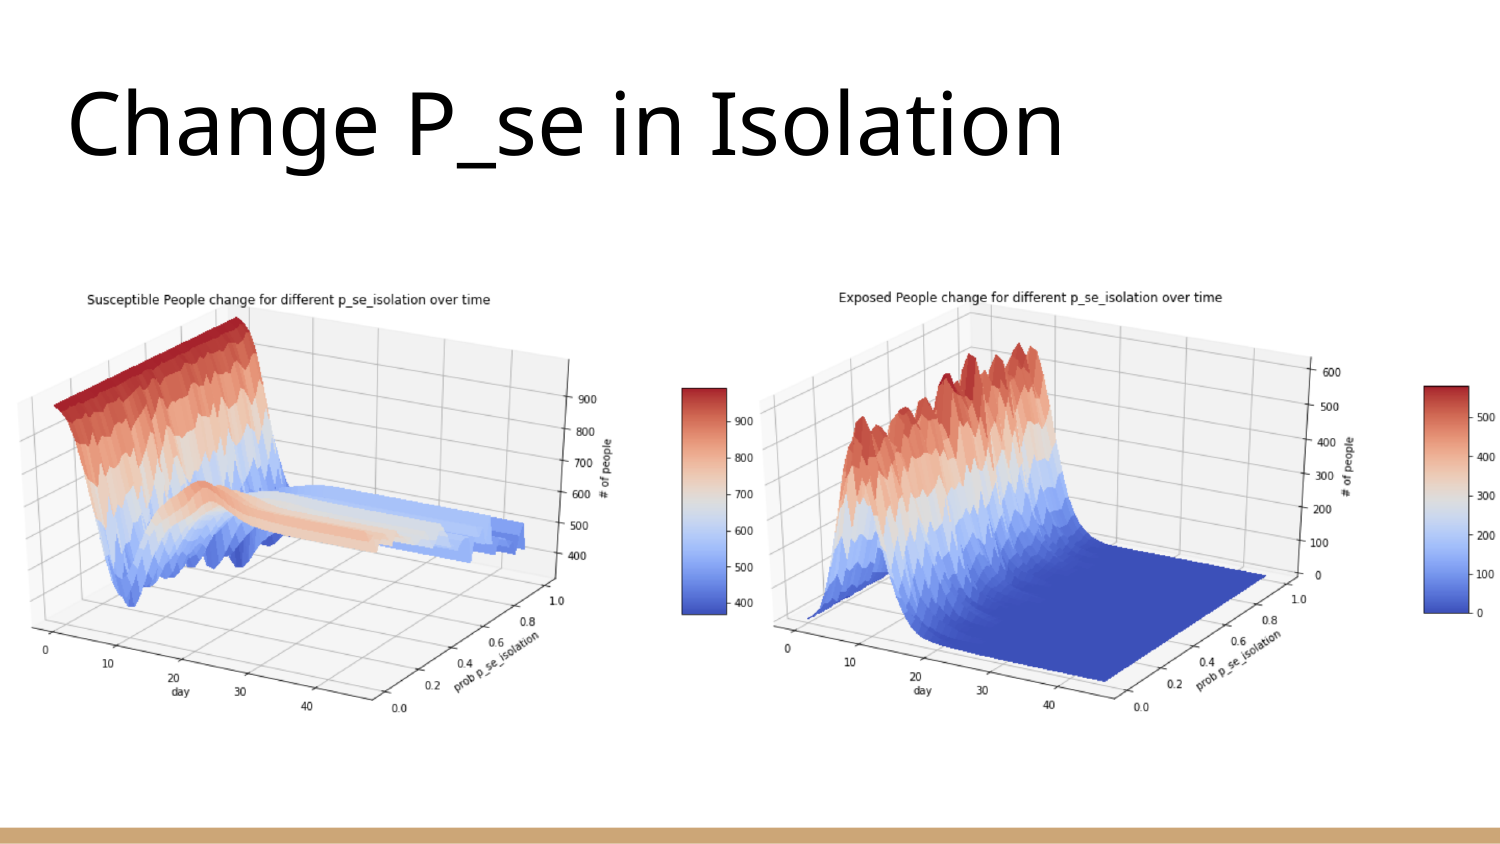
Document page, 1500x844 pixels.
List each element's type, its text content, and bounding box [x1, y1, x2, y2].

title Change P_se in Isolation [51, 51, 1449, 189]
picture [15, 285, 1499, 713]
